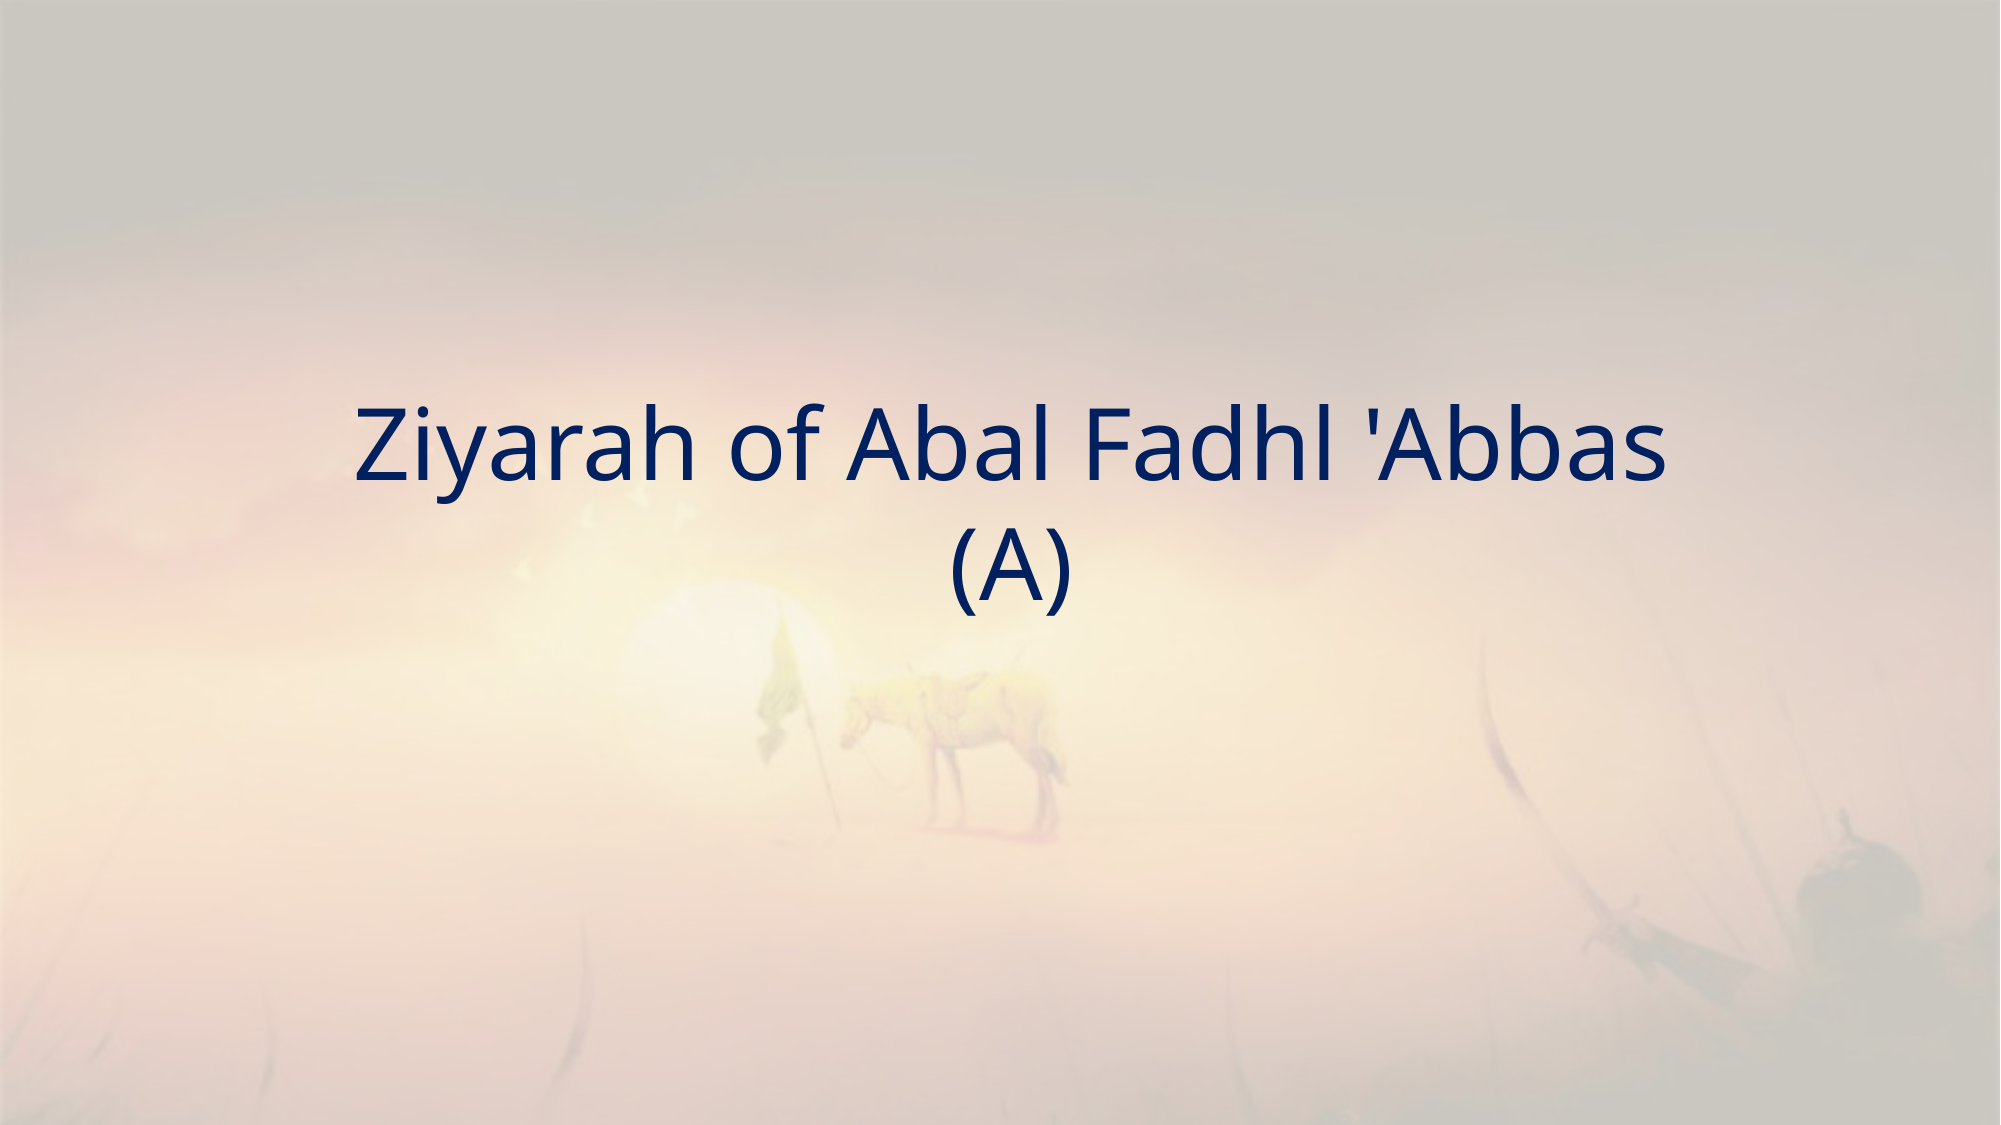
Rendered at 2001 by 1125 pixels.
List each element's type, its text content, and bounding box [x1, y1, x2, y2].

text_box Ziyarah of Abal Fadhl 'Abbas (A) [326, 373, 1698, 629]
